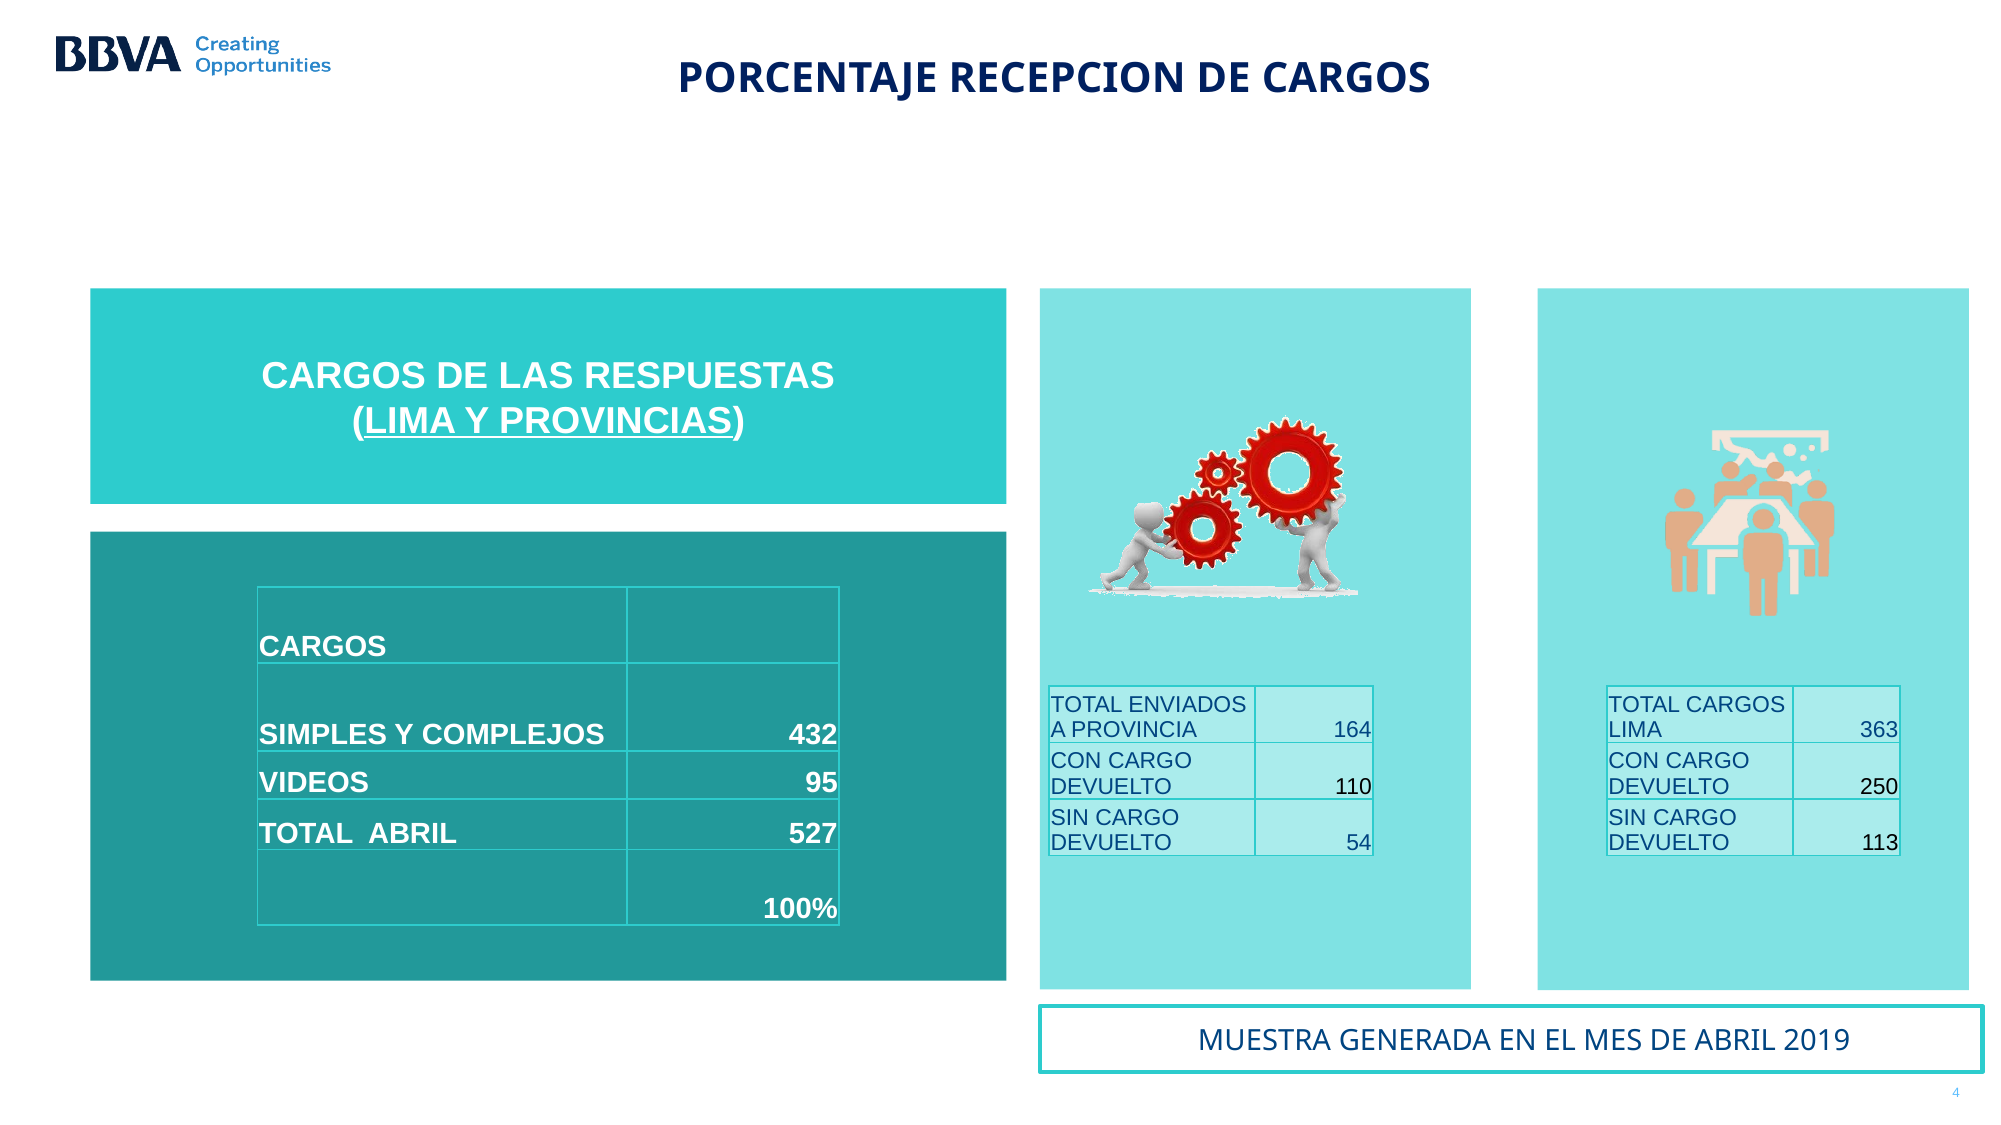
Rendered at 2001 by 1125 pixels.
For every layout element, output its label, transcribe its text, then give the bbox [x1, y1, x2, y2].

table_cell CON CARGO DEVUELTO [1050, 743, 1254, 798]
table_cell 527 [628, 800, 838, 849]
text_box [1038, 286, 1473, 992]
table_cell 100% [628, 850, 838, 924]
table_cell SIN CARGO DEVUELTO [1608, 800, 1792, 855]
table_header TOTAL CARGOS LIMA [1608, 687, 1792, 742]
table_cell 113 [1794, 800, 1899, 855]
table_header 164 [1256, 687, 1372, 742]
text_box [90, 531, 1007, 981]
text_box CARGOS DE LAS RESPUESTAS (LIMA Y PROVINCIAS) [88, 286, 1009, 506]
table_cell CON CARGO DEVUELTO [1608, 743, 1792, 798]
text_box PORCENTAJE RECEPCION DE CARGOS [514, 43, 1457, 108]
text_box [1536, 286, 1971, 992]
table_header TOTAL ENVIADOS A PROVINCIA [1050, 687, 1254, 742]
table_cell [258, 850, 626, 924]
table_cell 250 [1794, 743, 1899, 798]
table_cell 432 [628, 664, 838, 750]
table_cell SIMPLES Y COMPLEJOS [258, 664, 626, 750]
table_cell 54 [1256, 800, 1372, 855]
picture [1085, 406, 1358, 611]
table_header [628, 588, 838, 662]
table_cell SIN CARGO DEVUELTO [1050, 800, 1254, 855]
table_header CARGOS [258, 588, 626, 662]
text_box MMUESTRA GENERADA EN EL MES DE ABRIL 2019 [1038, 1004, 1985, 1074]
table_cell 95 [628, 752, 838, 798]
table_cell 110 [1256, 743, 1372, 798]
table_header 363 [1794, 687, 1899, 742]
table_cell TOTAL ABRIL [258, 800, 626, 849]
table_cell VIDEOS [258, 752, 626, 798]
picture [1626, 424, 1880, 620]
picture [51, 33, 335, 80]
